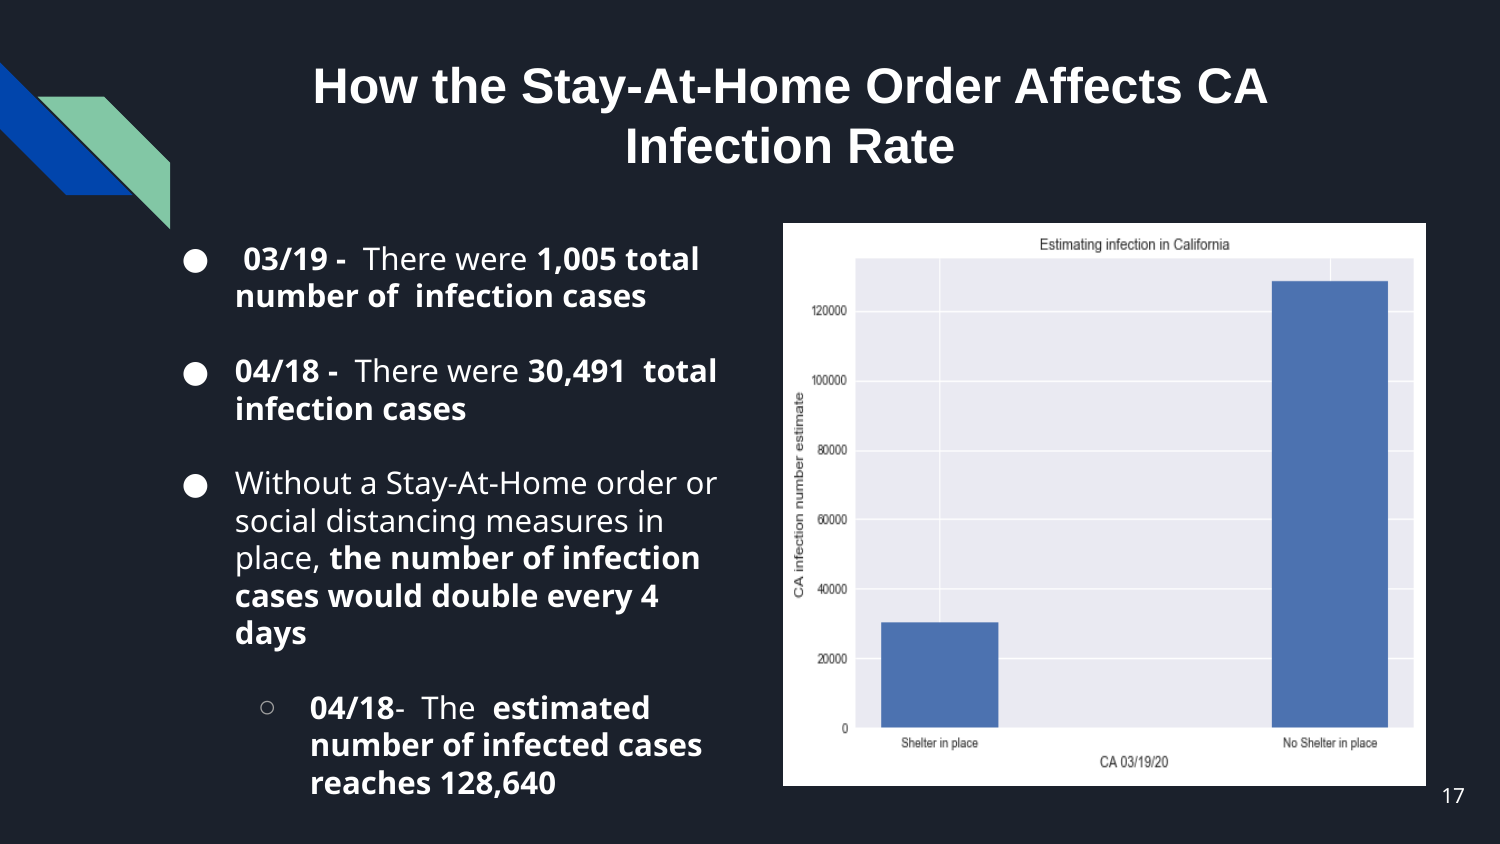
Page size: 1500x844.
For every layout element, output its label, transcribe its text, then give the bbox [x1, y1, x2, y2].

list 03/19 - There were 1,005 total number of infection cases 04/18 - There were 30,491 total infection cases Without a Stay-At-Home order or social distancing measures in place, the number of infection cases would double every 4 days 04/18- The estimated number of infected cases reaches 128,640 [145, 223, 735, 786]
slide_number 17 [1389, 764, 1480, 830]
title How the Stay-At-Home Order Affects CA Infection Rate [212, 38, 1368, 189]
picture [783, 223, 1426, 787]
